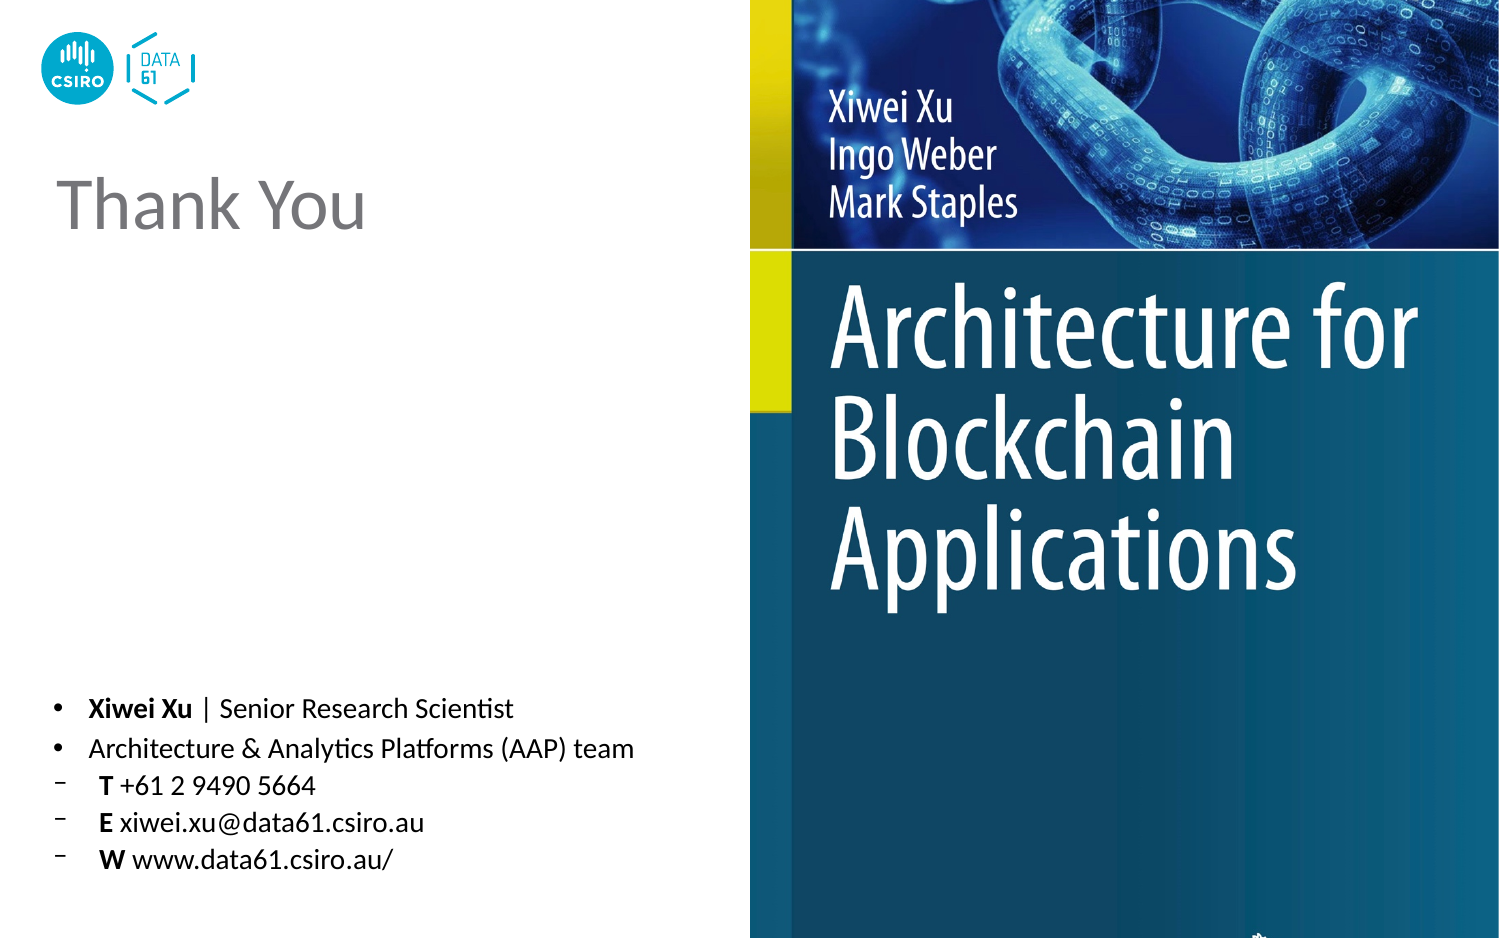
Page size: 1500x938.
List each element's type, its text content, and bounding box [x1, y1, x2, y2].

text_box Thank You [41, 146, 704, 264]
picture [1252, 933, 1267, 938]
picture [749, 0, 1499, 938]
text_box Xiwei Xu | Senior Research Scientist Architecture & Analytics Platforms (AAP) team T +61 2 9490 5664 E xiwei.xu@data61.csiro.au W www.data61.csiro.au/ [53, 693, 709, 876]
